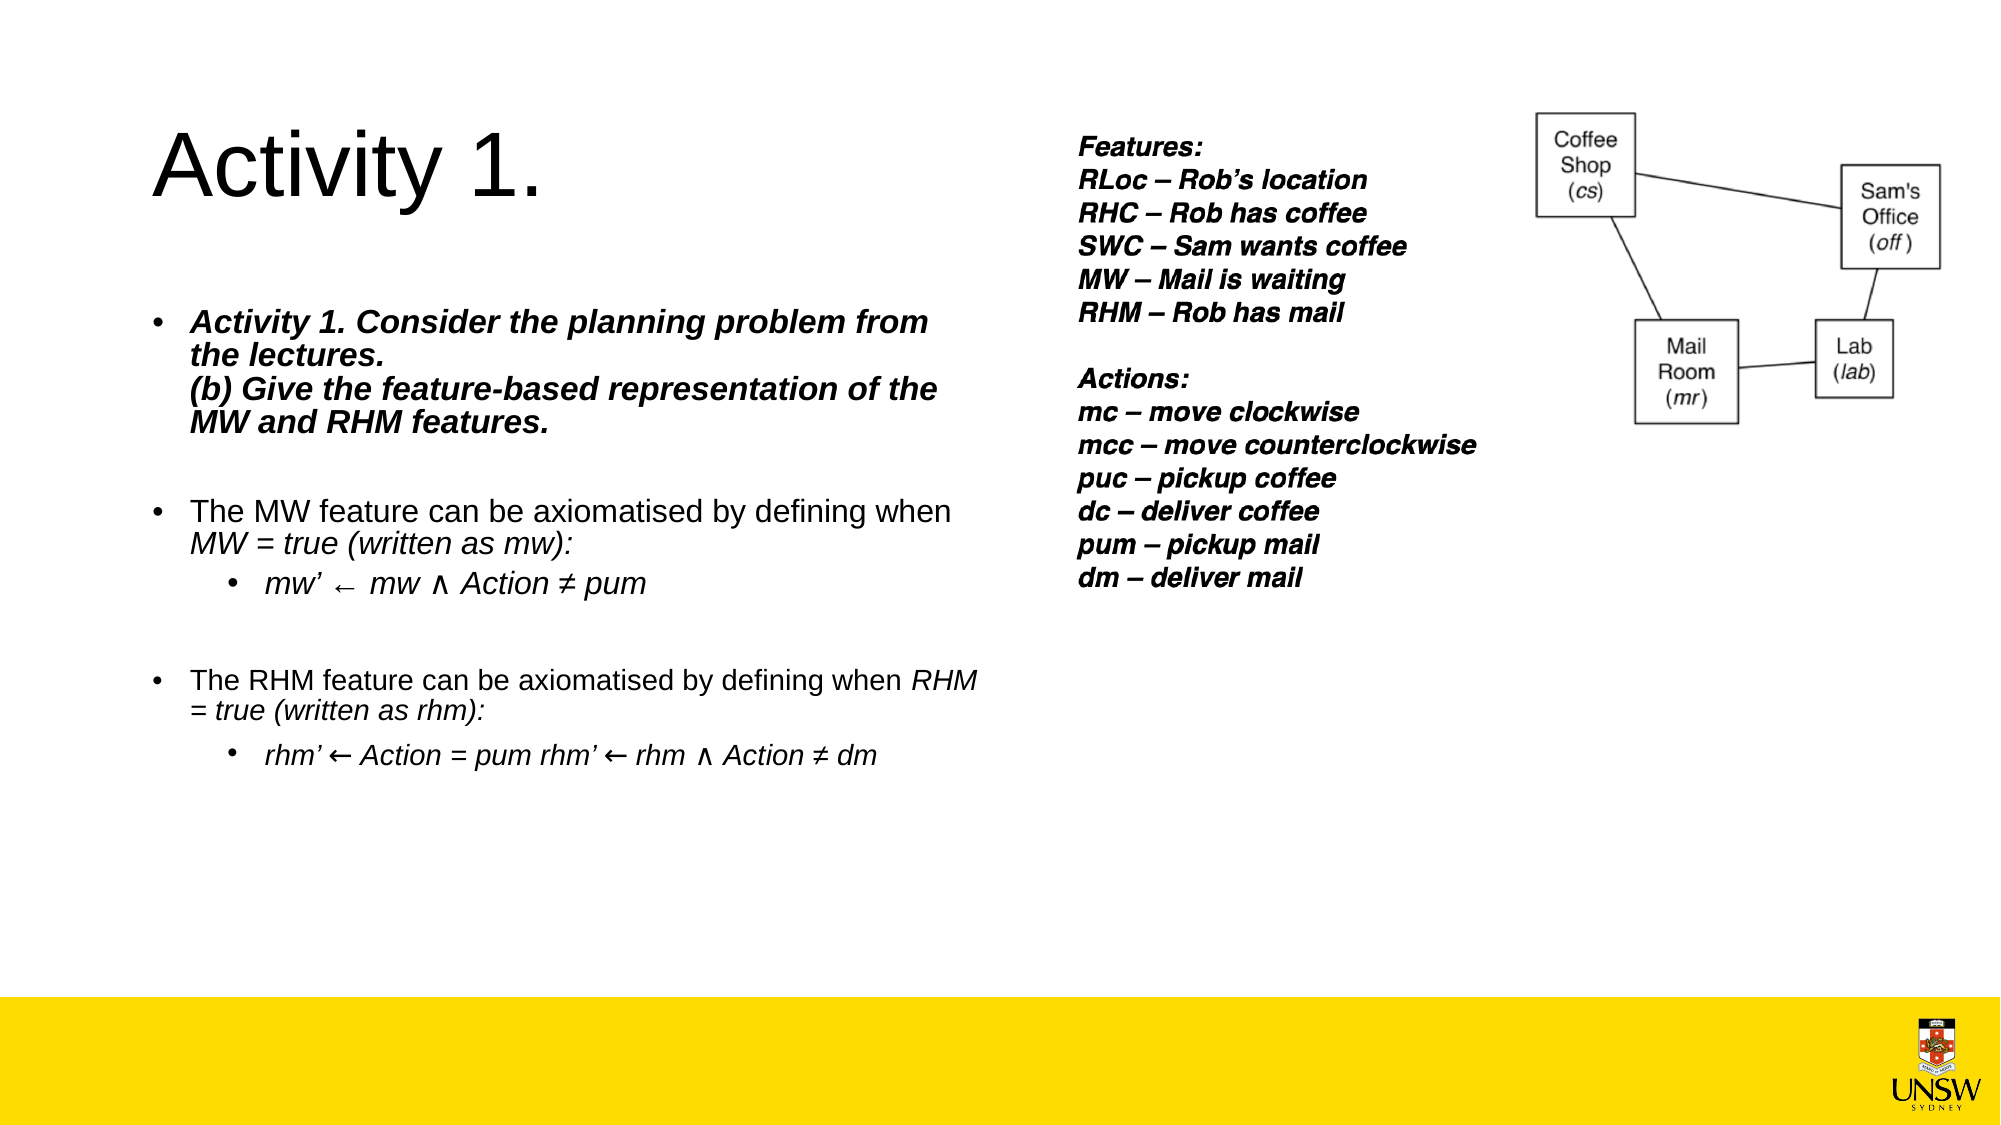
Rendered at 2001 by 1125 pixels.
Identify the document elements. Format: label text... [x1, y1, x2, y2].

list Activity 1. Consider the planning problem from the lectures. (b) Give the feature-based representation of the MW and RHM features. [137, 299, 1000, 489]
title Activity 1. [137, 59, 1863, 278]
text_box The MW feature can be axiomatised by defining when MW = true (written as mw): mw’ ← mw ∧ Action ≠ pum [137, 489, 1014, 659]
picture [1013, 75, 1969, 625]
picture [1887, 1007, 1986, 1122]
text_box The RHM feature can be axiomatised by defining when RHM = true (written as rhm): rhm’ ← Action = pum rhm’ ← rhm ∧ Action ≠ dm [137, 659, 1014, 830]
